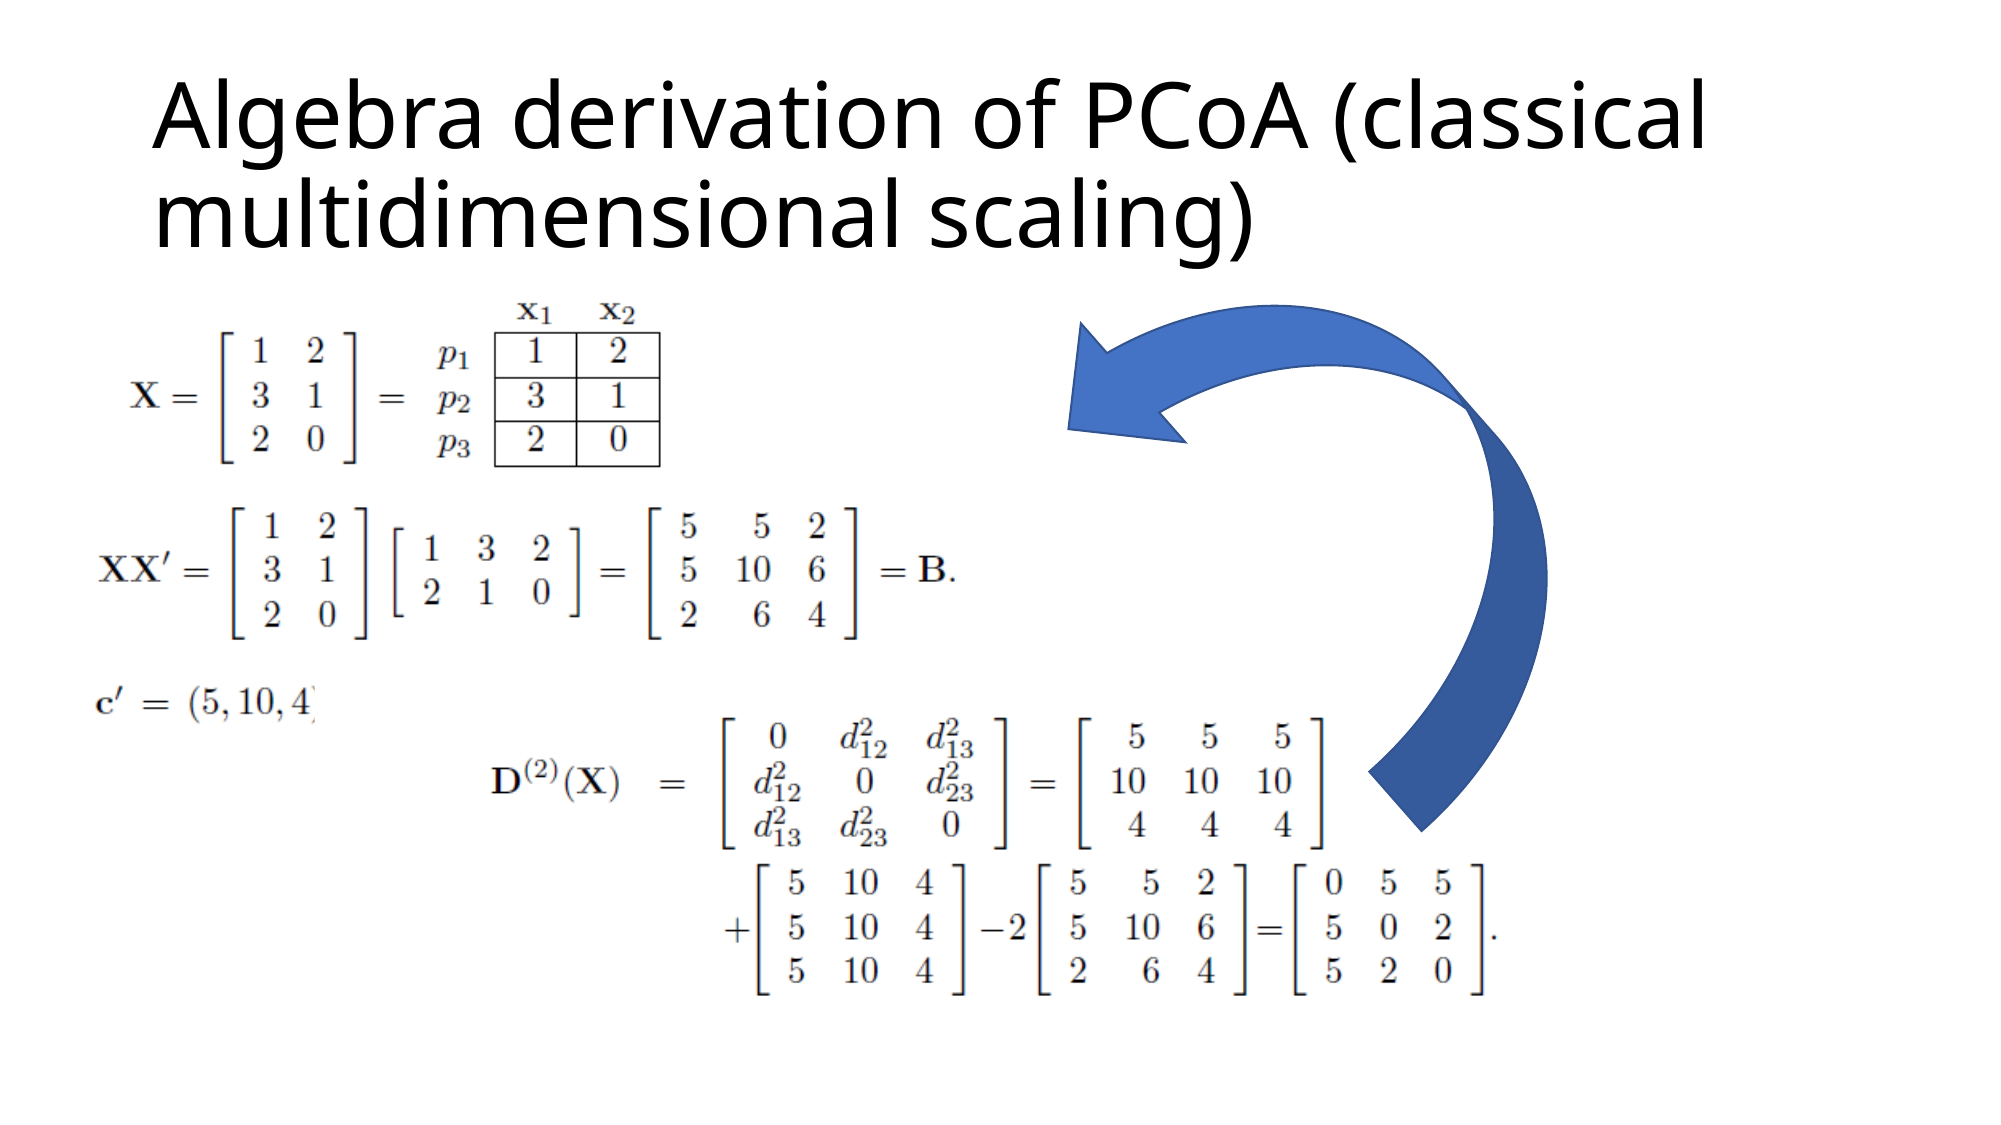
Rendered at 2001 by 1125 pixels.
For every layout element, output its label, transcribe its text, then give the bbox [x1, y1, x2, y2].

picture [93, 252, 687, 497]
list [93, 469, 961, 660]
picture [93, 678, 315, 728]
title Algebra derivation of PCoA (classical multidimensional scaling) [137, 59, 1863, 278]
picture [464, 678, 1510, 1018]
text_box [1067, 304, 1548, 722]
